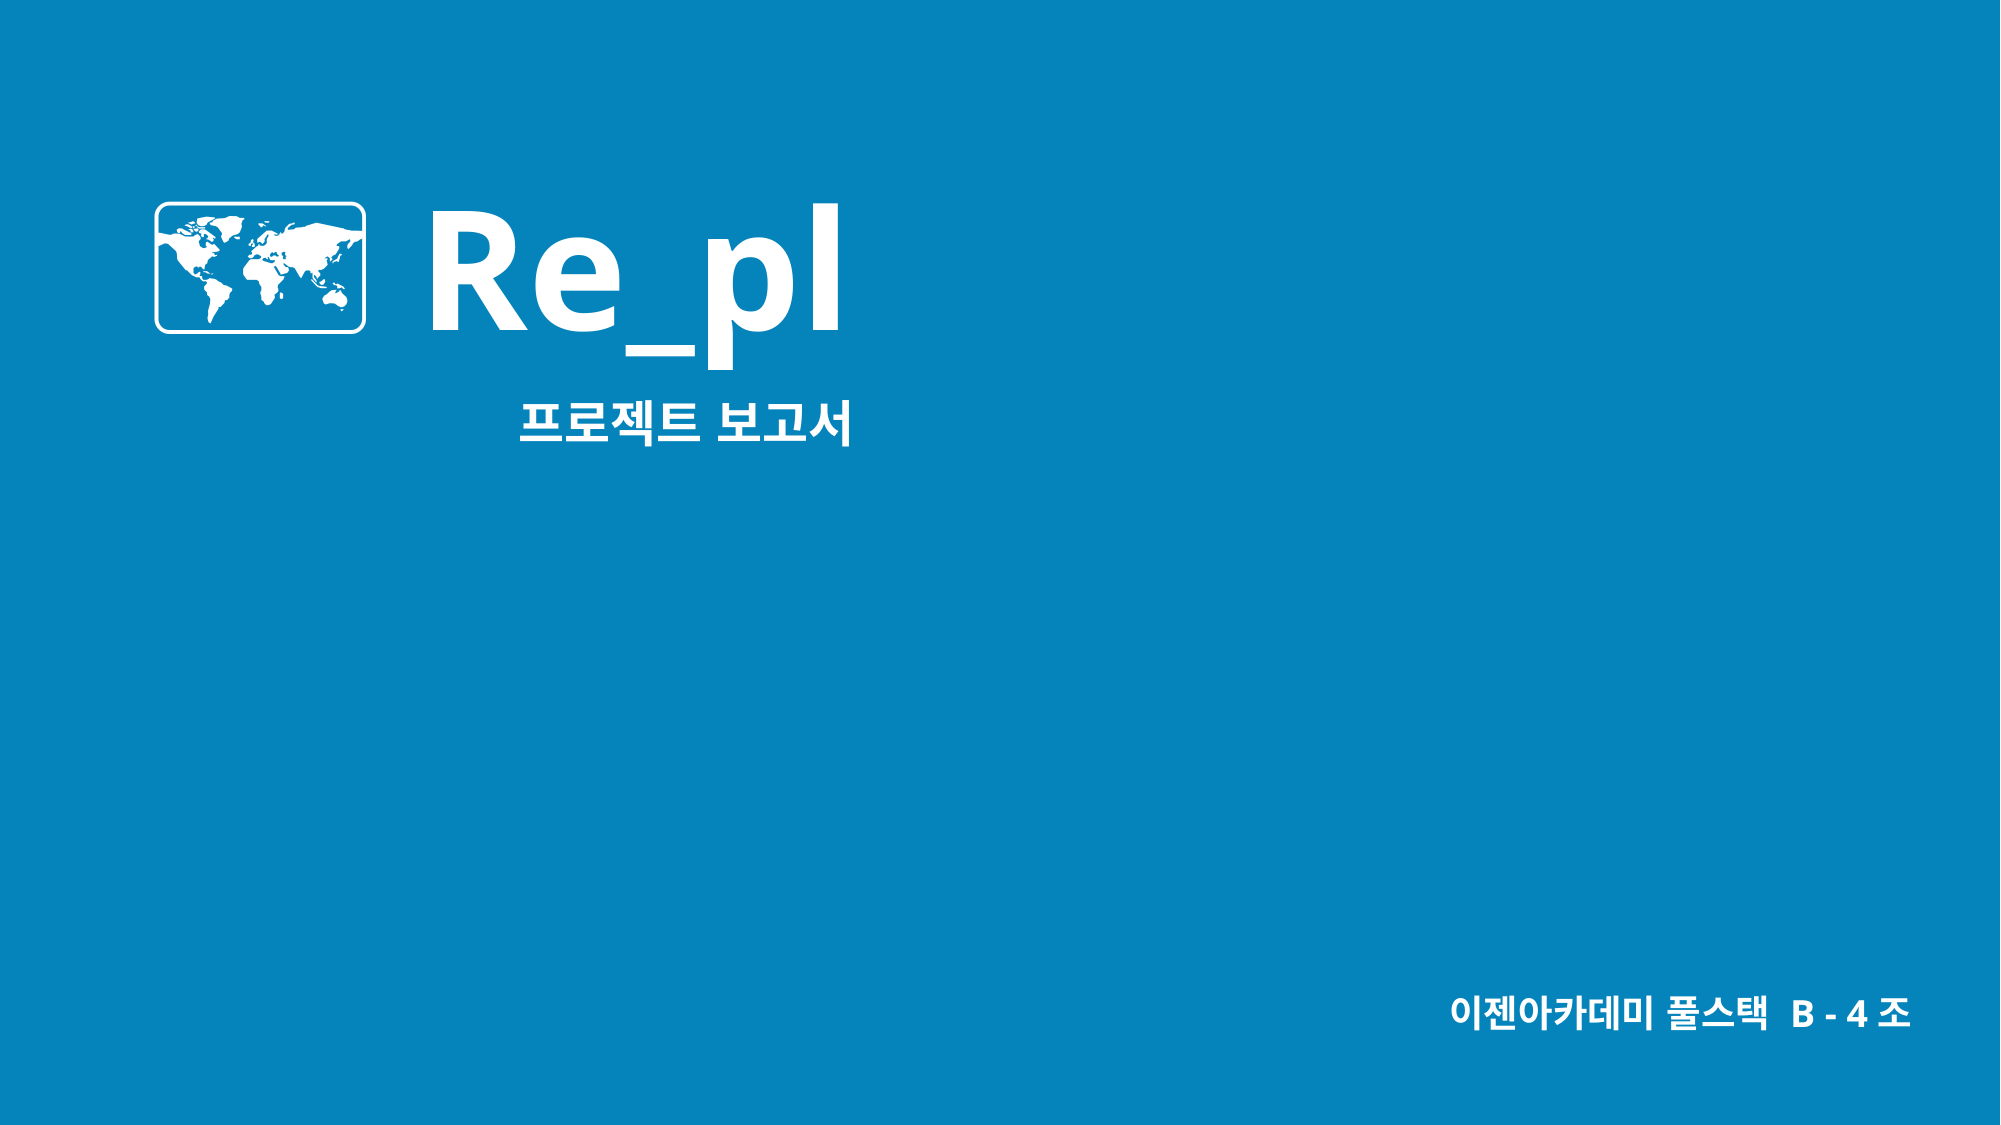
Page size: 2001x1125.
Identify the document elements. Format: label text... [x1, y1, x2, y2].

text_box 이젠아카데미 풀스택 B - 4조 [1434, 982, 1927, 1043]
text_box 🗺️ Re_pl [131, 156, 982, 371]
text_box 프로젝트 보고서 [503, 385, 869, 461]
